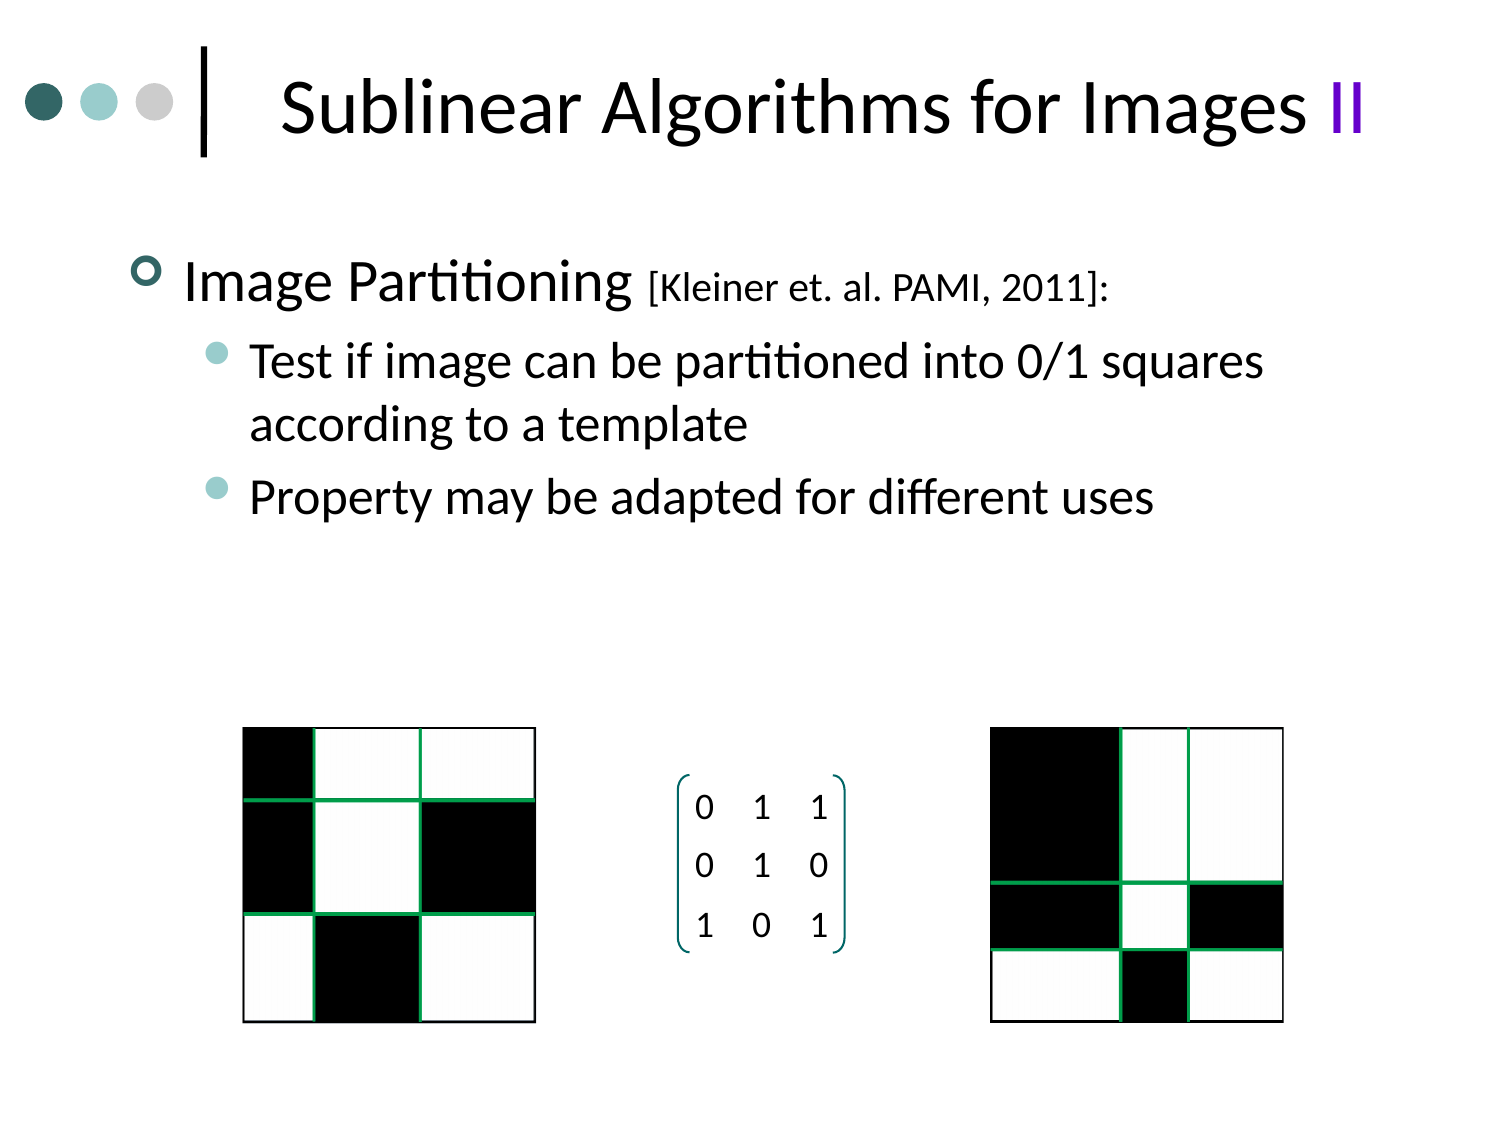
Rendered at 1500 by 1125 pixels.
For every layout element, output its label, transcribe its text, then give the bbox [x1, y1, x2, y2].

list Image Partitioning [Kleiner et. al. PAMI, 2011]: Test if image can be partitioned into 0/1 squares according to a template Property may be adapted for different uses [111, 231, 1377, 1048]
title Sublinear Algorithms for Images II [265, 30, 1401, 173]
picture [241, 727, 1288, 1024]
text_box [677, 774, 845, 953]
